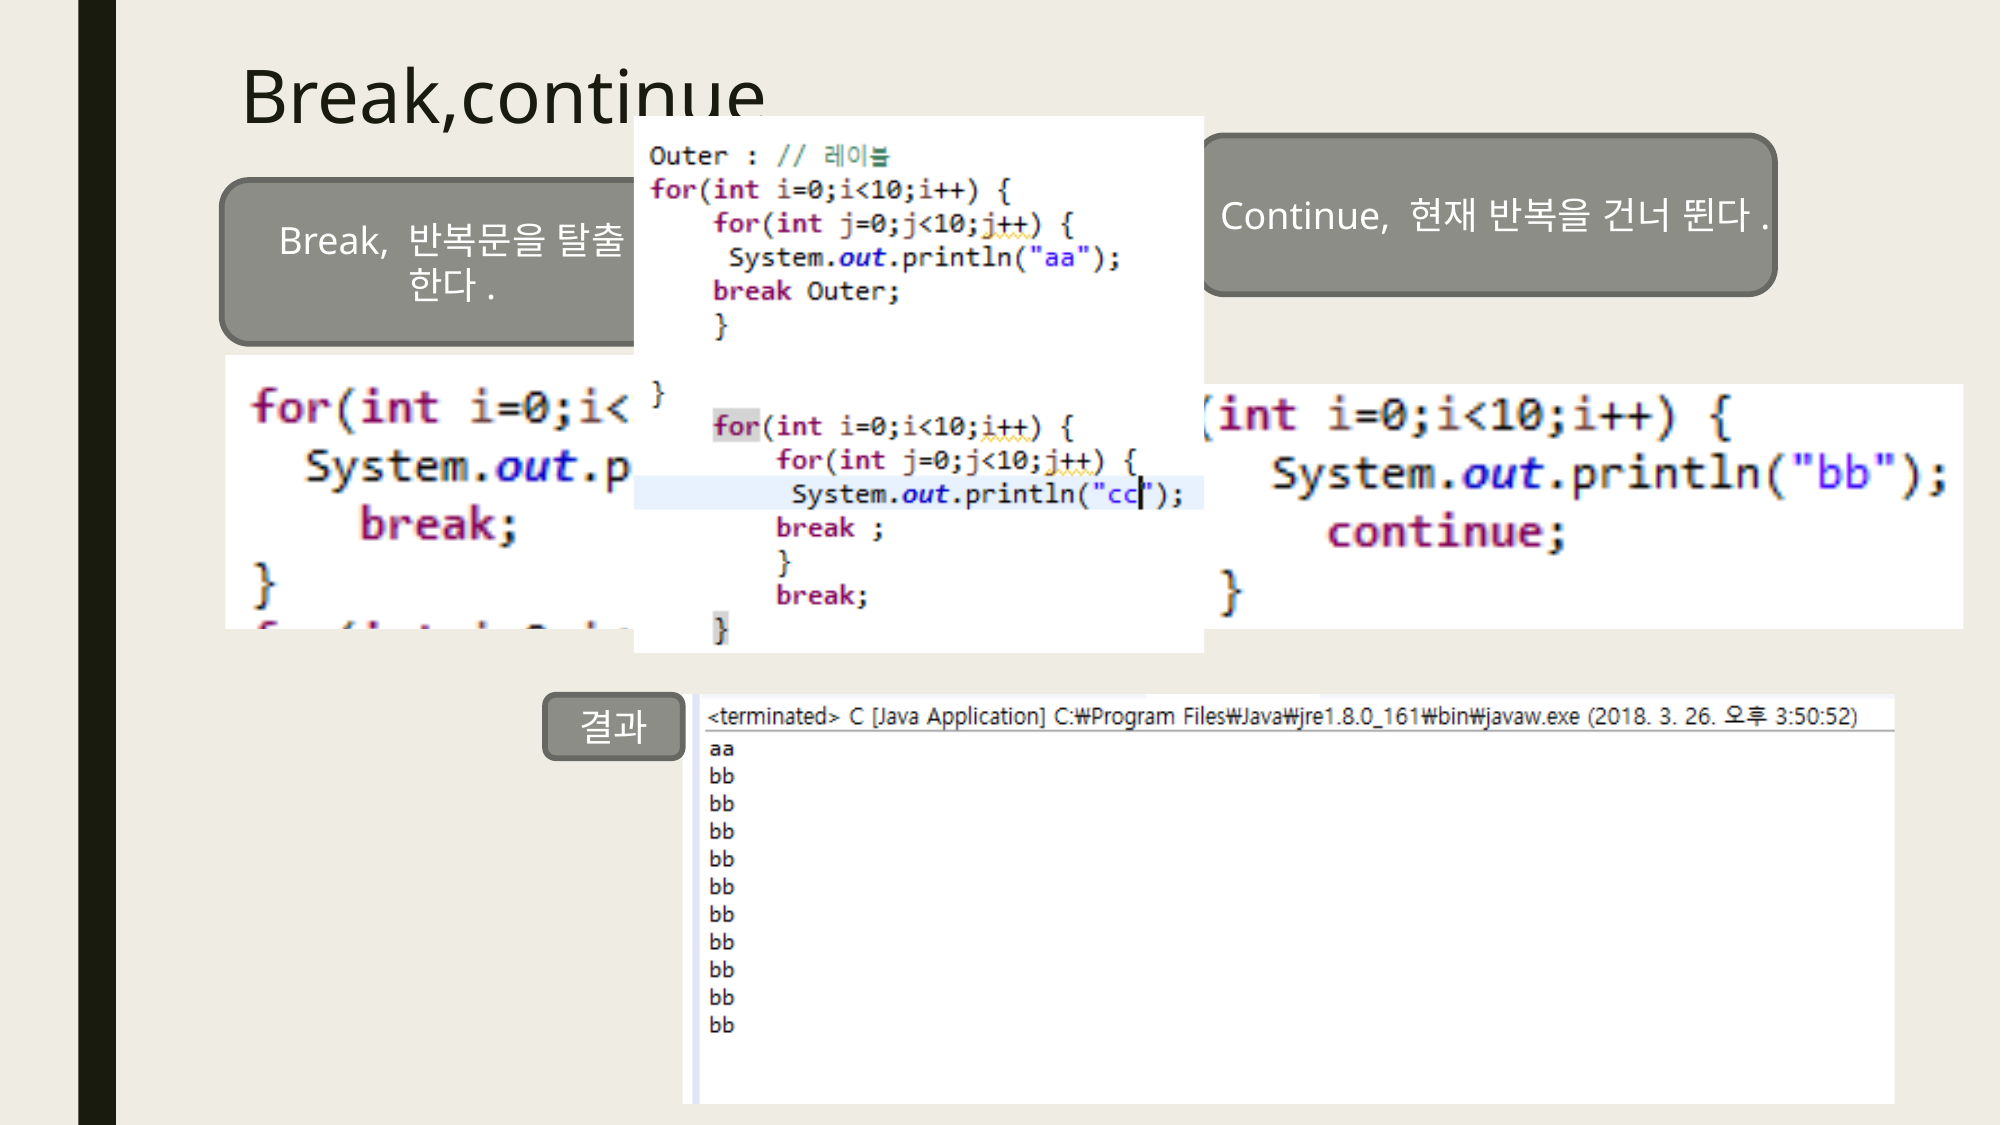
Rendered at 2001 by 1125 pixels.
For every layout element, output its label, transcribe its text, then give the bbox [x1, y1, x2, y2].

text_box 결과 [542, 691, 682, 762]
text_box Continue, 현재 반복을 건너 뛴다. [1205, 132, 1778, 298]
title Break,continue [225, 52, 803, 163]
picture [225, 116, 1964, 653]
text_box Break, 반복문을 탈출 한다. [218, 177, 633, 347]
picture [682, 694, 1895, 1104]
